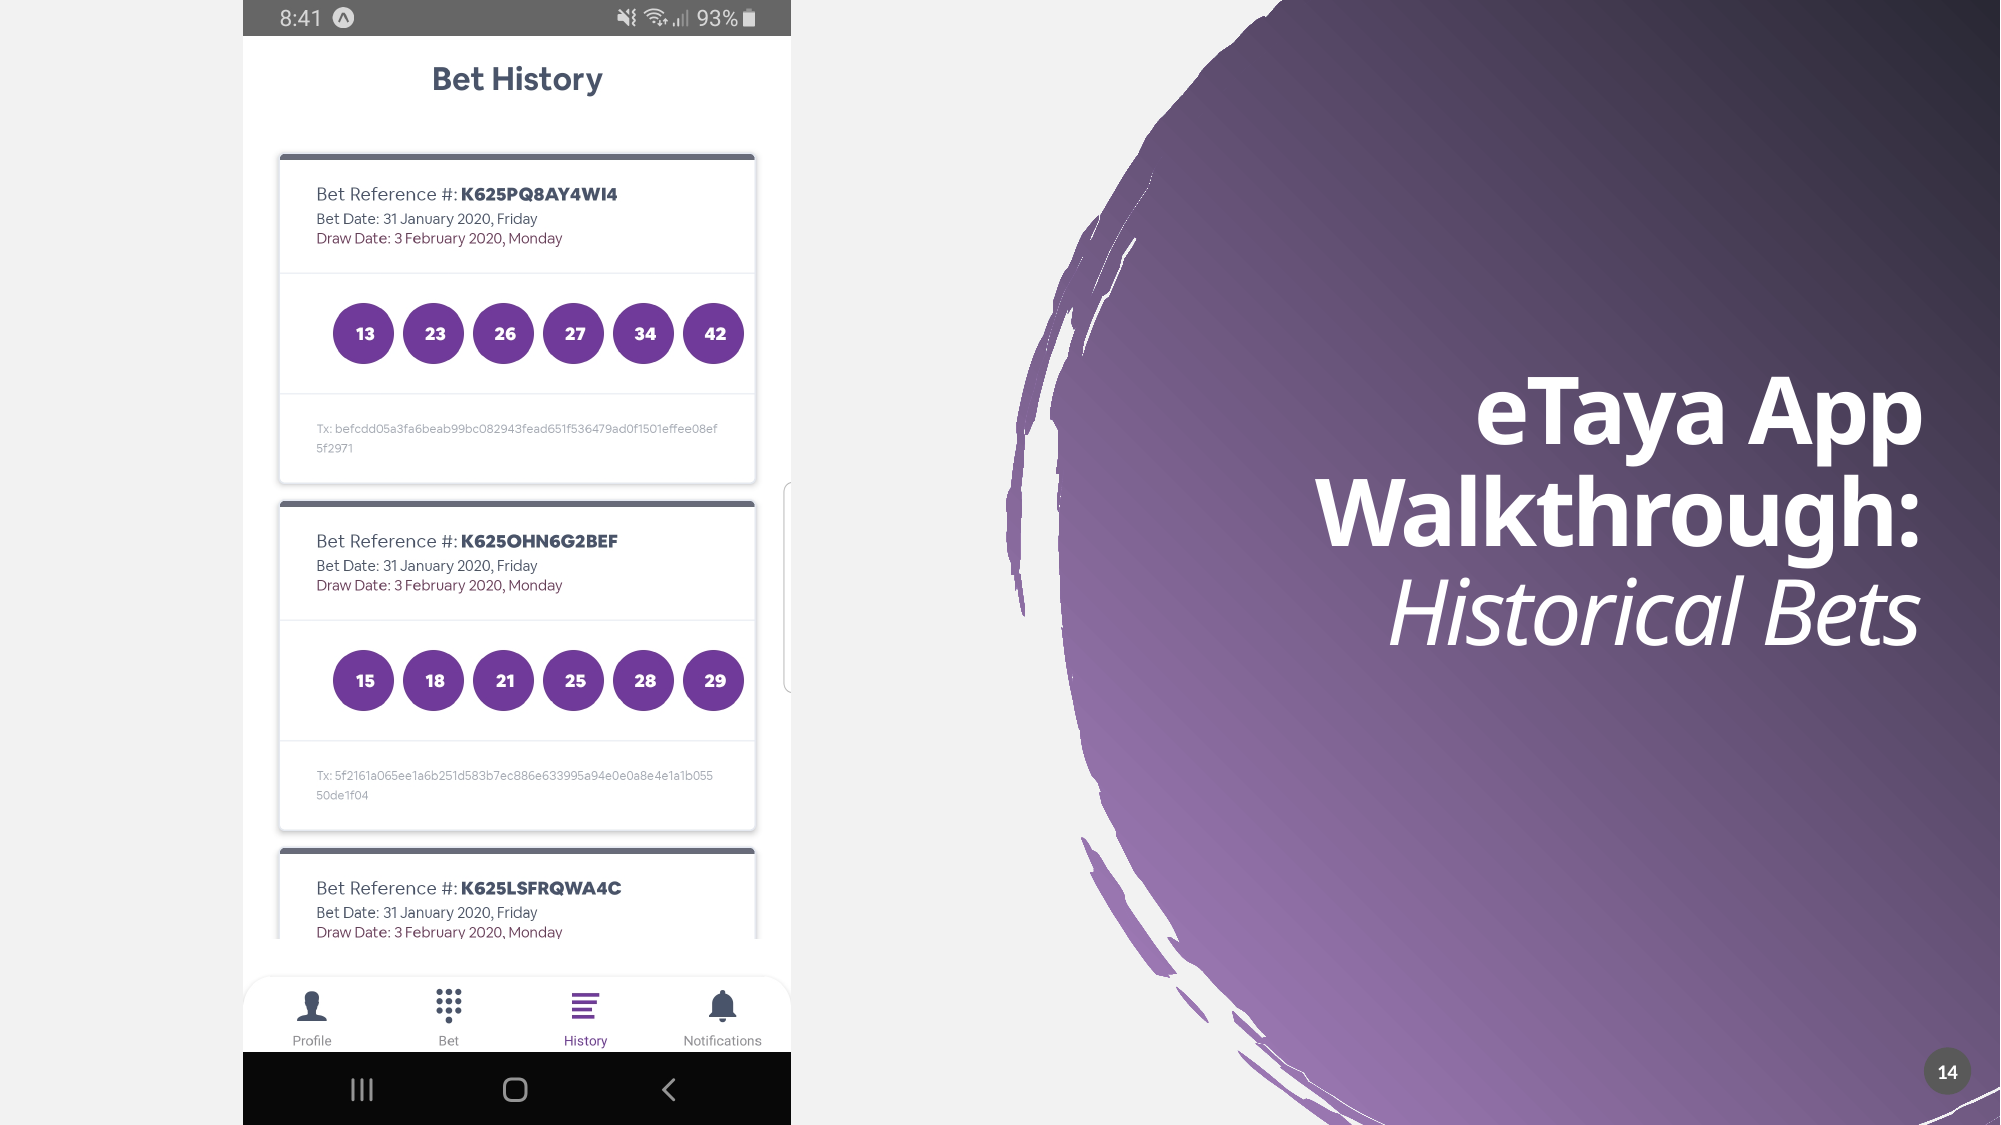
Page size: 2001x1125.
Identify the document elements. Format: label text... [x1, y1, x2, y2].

picture [243, 0, 791, 1125]
slide_number 14 [1923, 1047, 1972, 1095]
text_box eTaya App Walkthrough: Historical Bets [1289, 363, 1923, 574]
